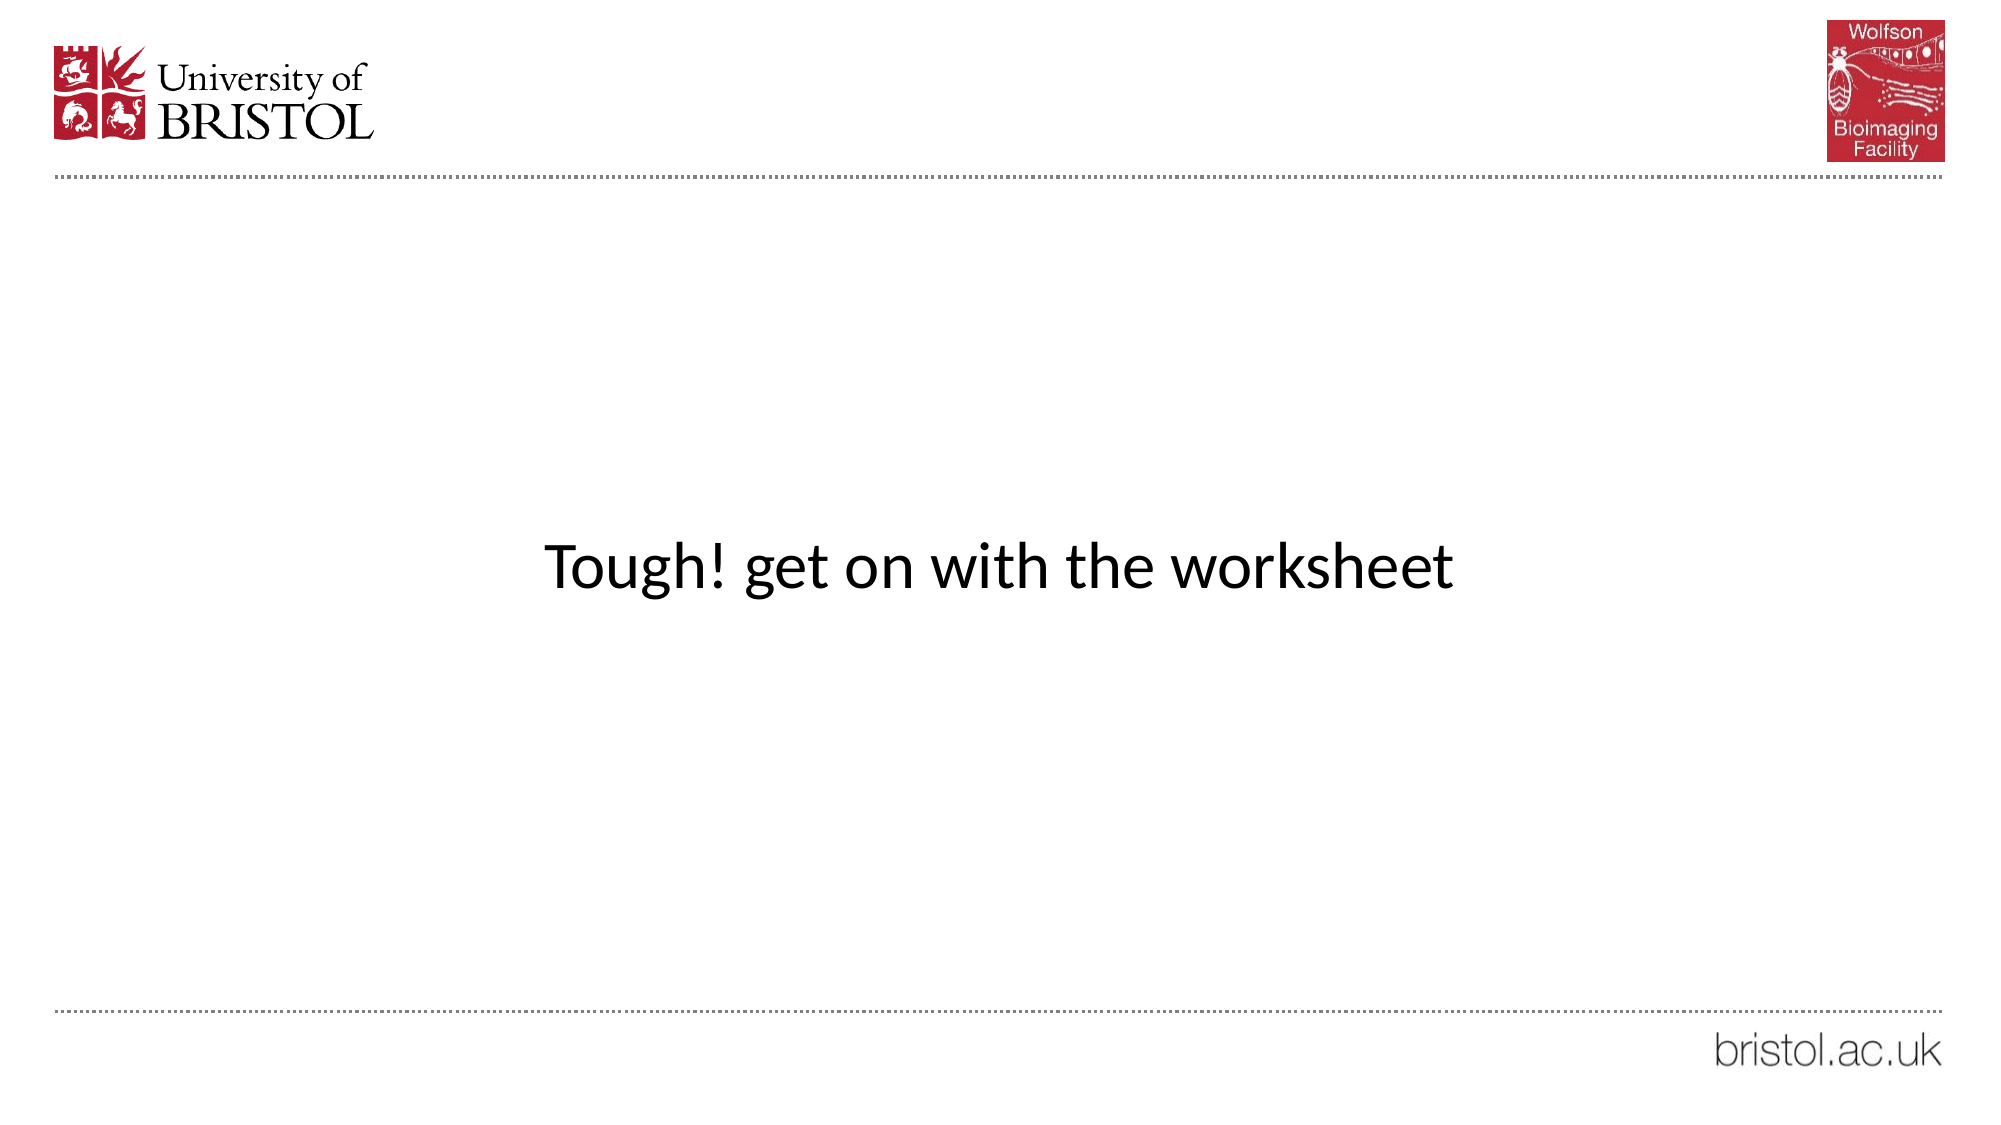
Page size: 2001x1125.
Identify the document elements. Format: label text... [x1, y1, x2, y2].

picture [1700, 1023, 1945, 1080]
text_box Tough! get on with the worksheet [336, 514, 1664, 610]
picture [1827, 20, 1945, 162]
picture [54, 46, 374, 140]
